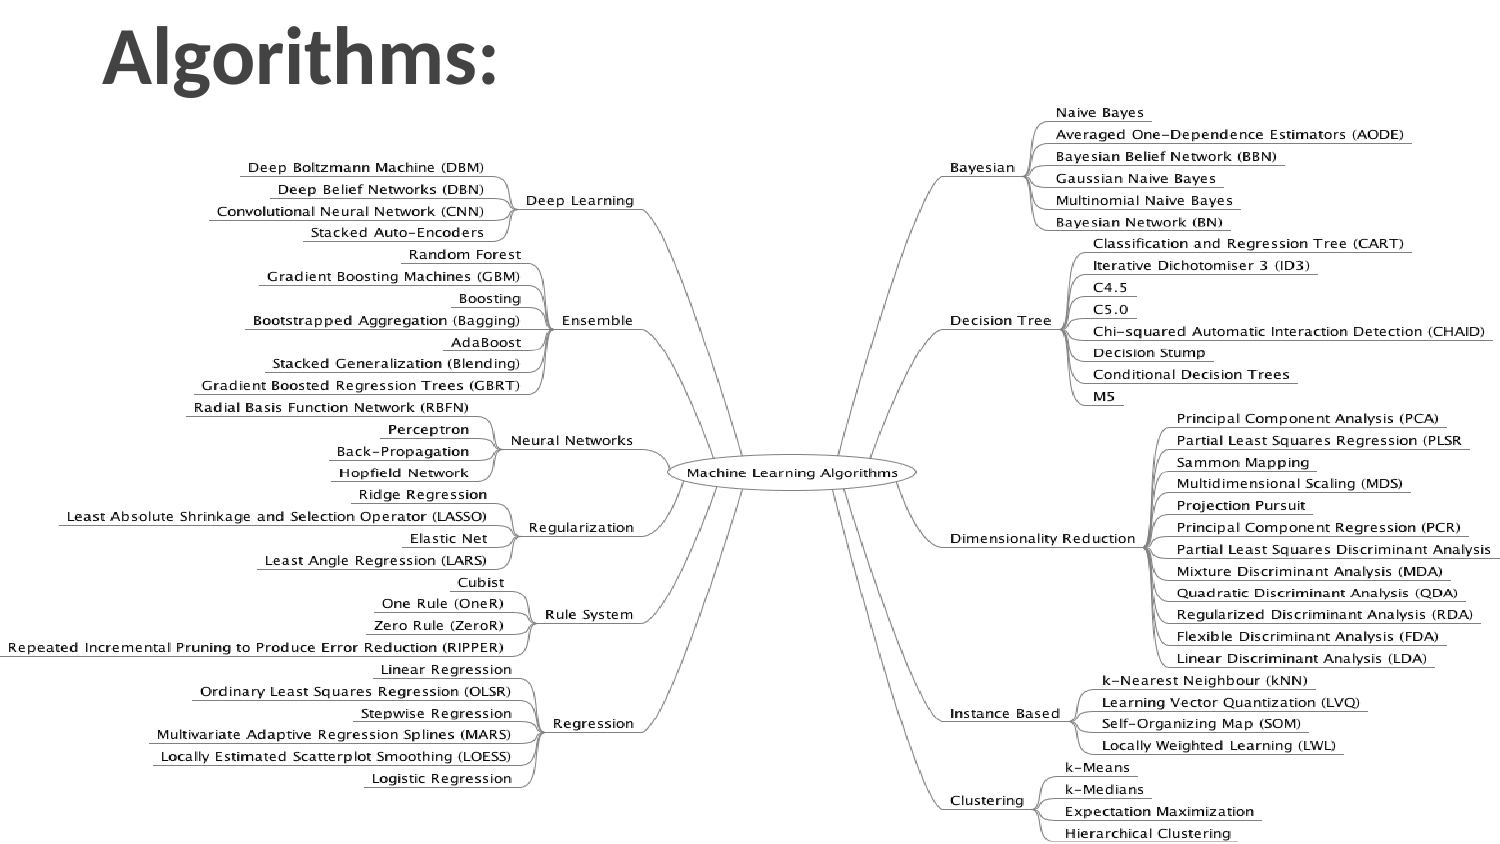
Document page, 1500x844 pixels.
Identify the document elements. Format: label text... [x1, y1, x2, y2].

picture [0, 102, 1500, 842]
title Algorithms: [87, 8, 1438, 95]
